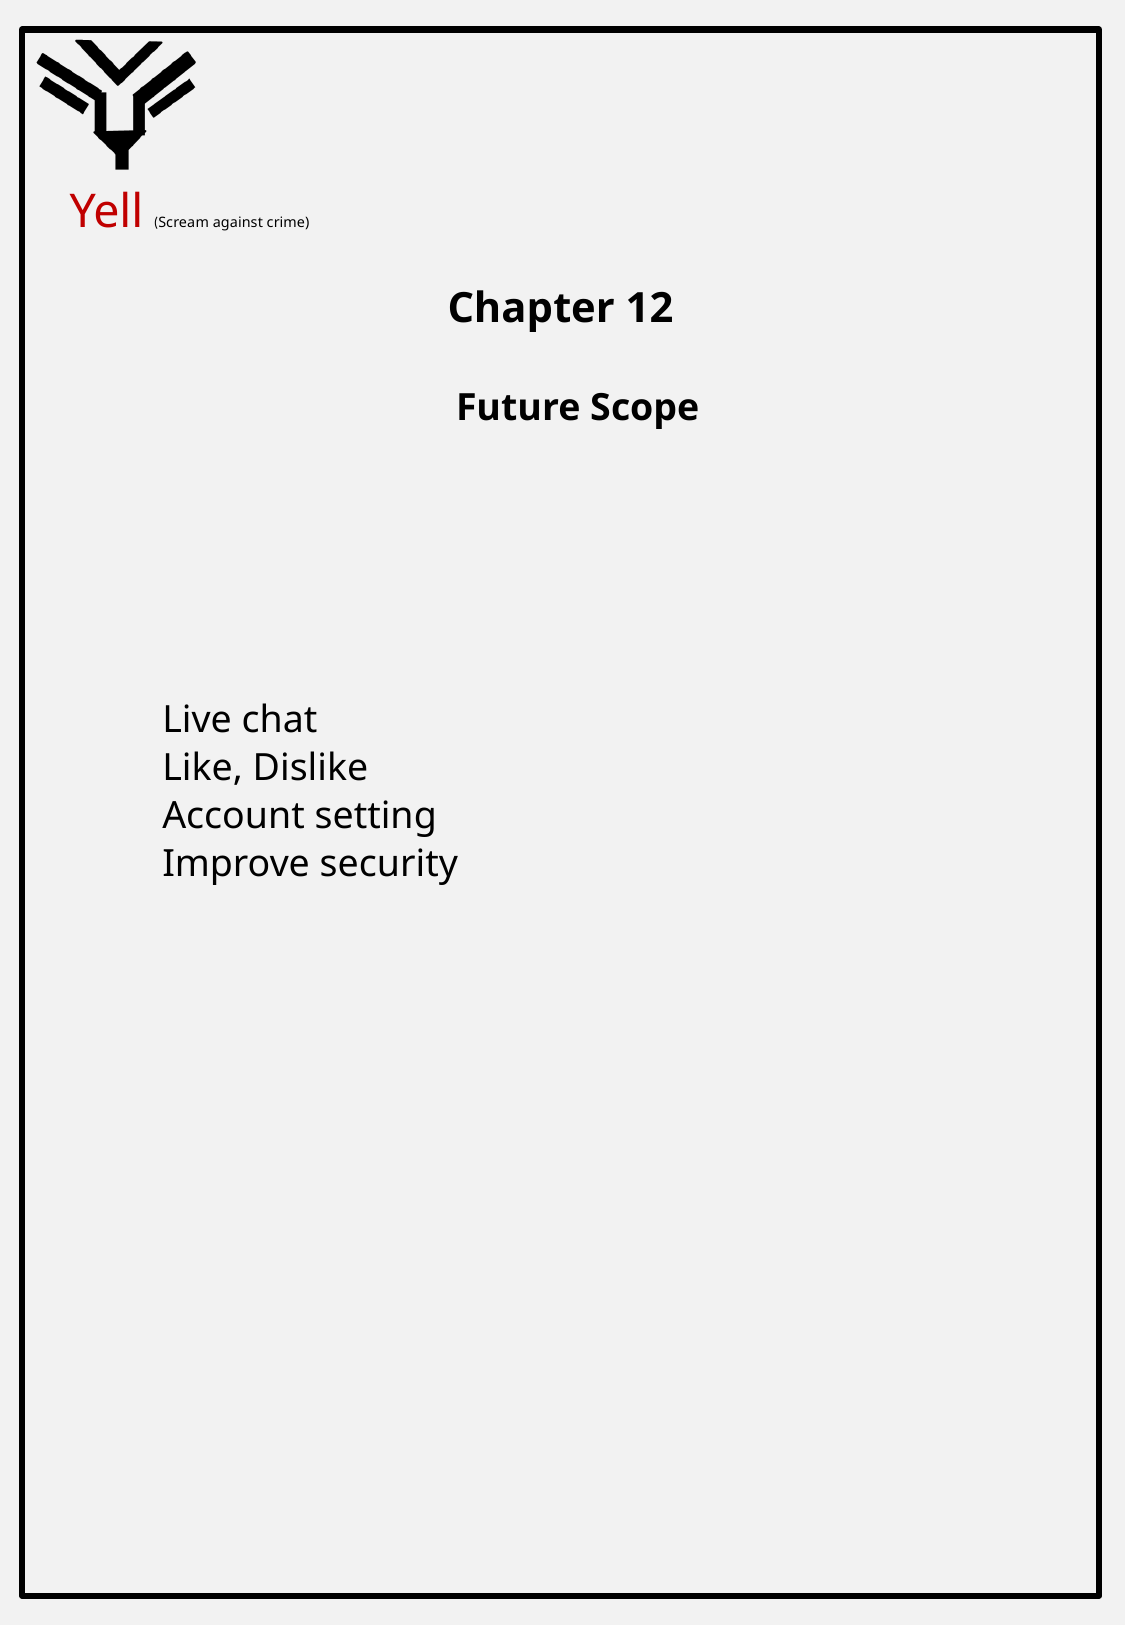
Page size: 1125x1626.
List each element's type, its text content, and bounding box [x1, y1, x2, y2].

picture [36, 39, 196, 170]
text_box [22, 29, 1100, 1596]
text_box Yell (Scream against crime) [0, 143, 398, 274]
text_box Chapter 12 [432, 273, 689, 339]
